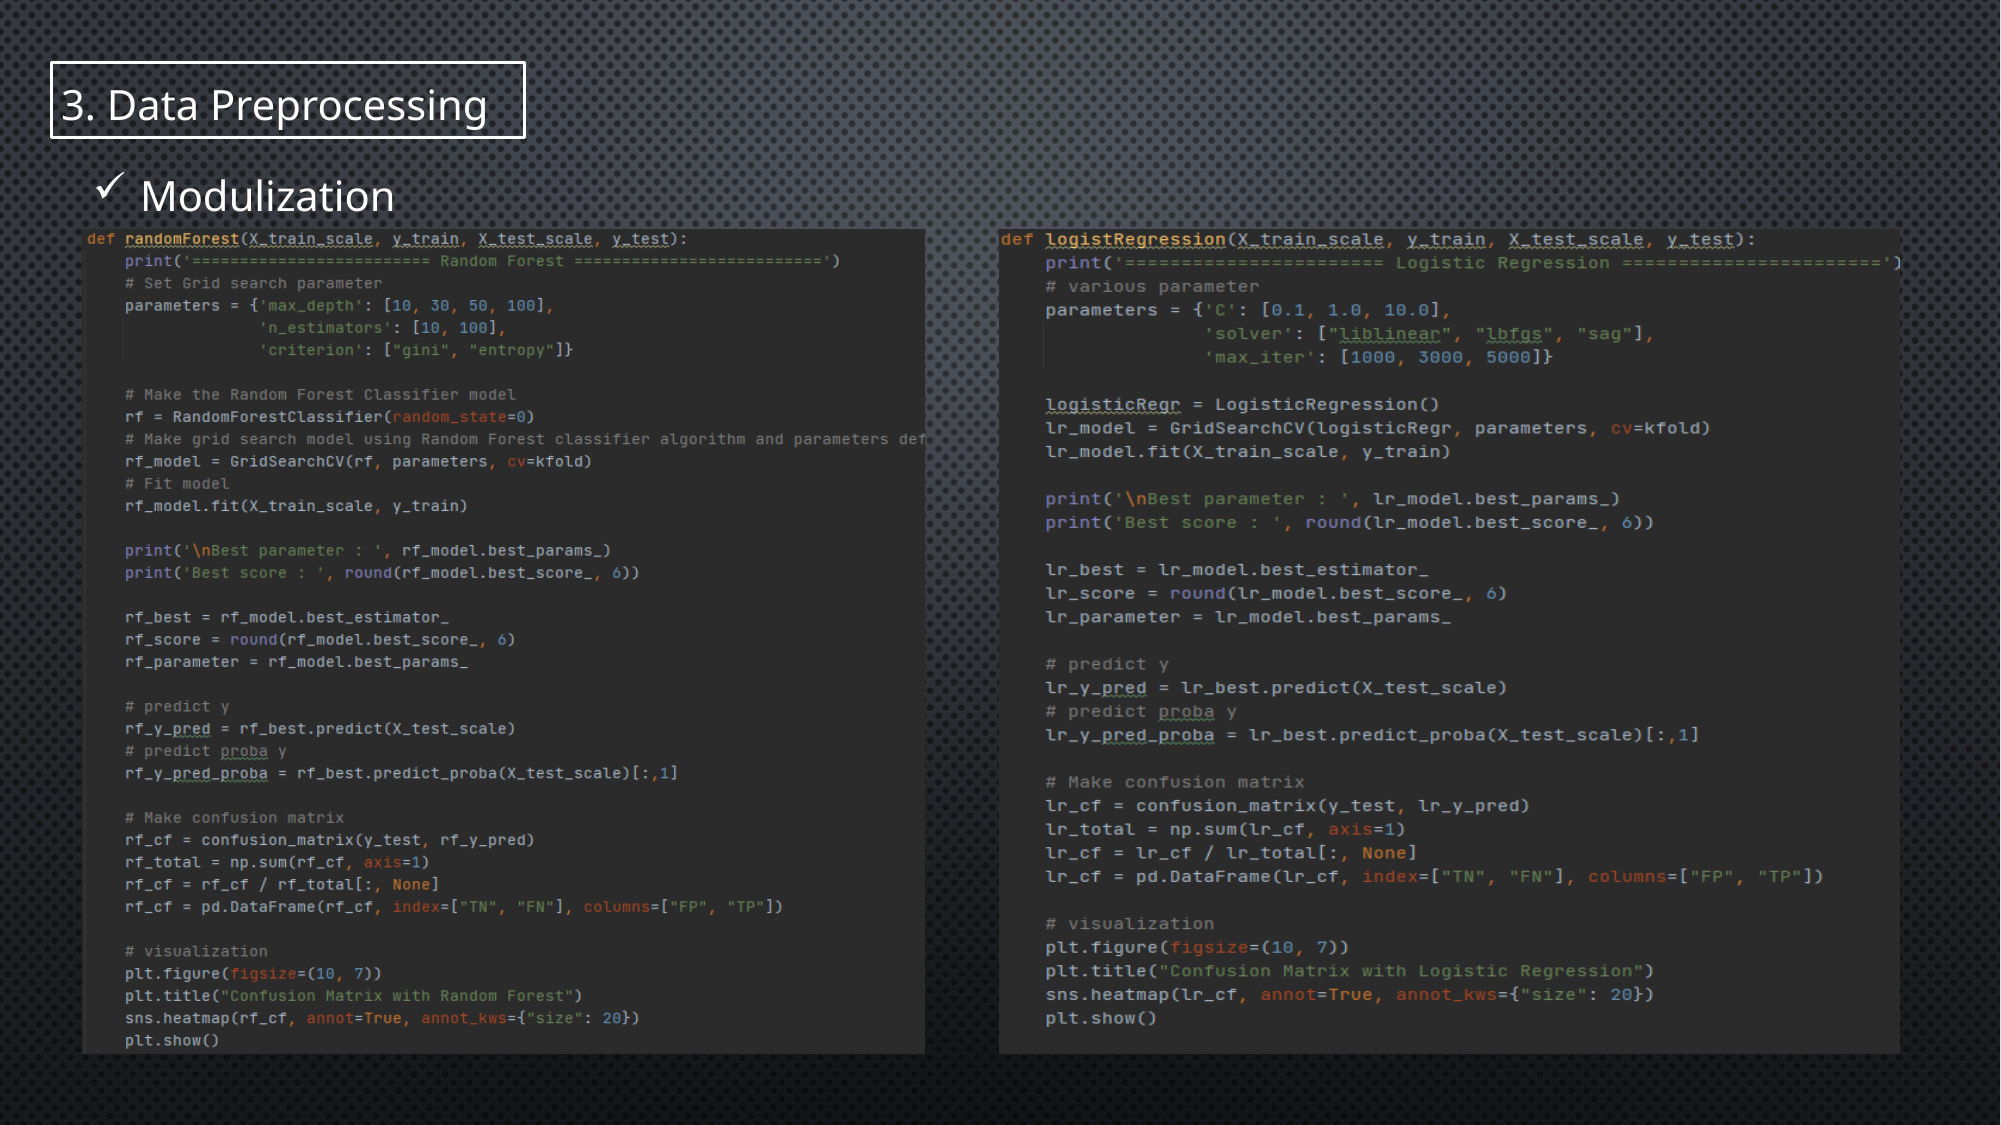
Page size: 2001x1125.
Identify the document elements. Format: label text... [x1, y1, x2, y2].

text_box [50, 61, 526, 71]
picture [81, 229, 926, 1054]
text_box 3. Data Preprocessing [46, 71, 613, 137]
picture [999, 229, 1901, 1054]
text_box Modulization [78, 161, 500, 227]
